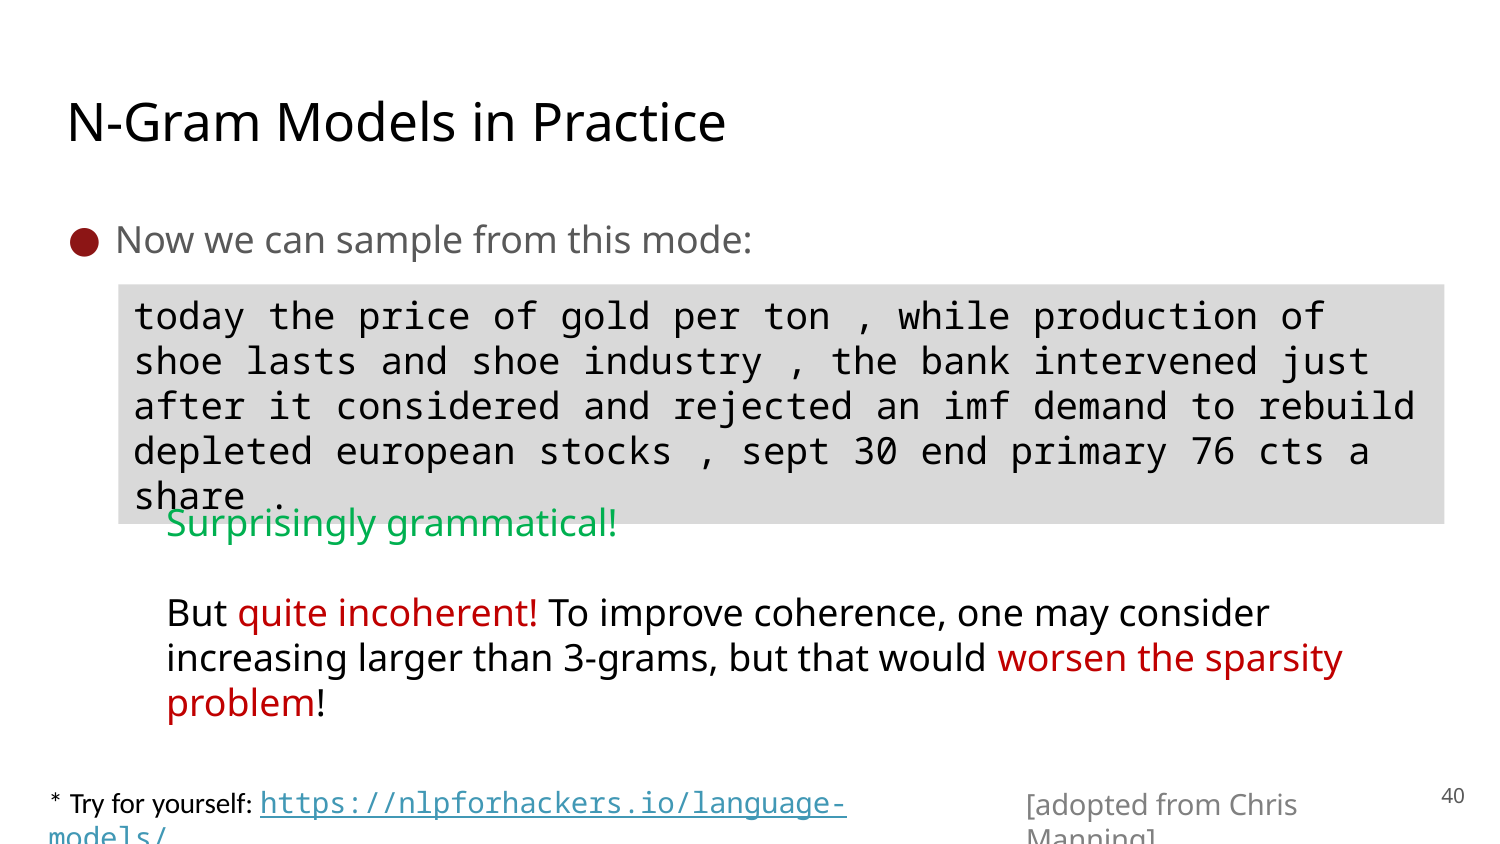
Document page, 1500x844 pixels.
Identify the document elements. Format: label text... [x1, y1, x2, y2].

text_box * Try for yourself: https://nlpforhackers.io/language-models/ [46, 782, 944, 844]
text_box [adopted from Chris Manning] [1011, 778, 1418, 844]
text_box today the price of gold per ton , while production of shoe lasts and shoe industry , the bank intervened just after it considered and rejected an imf demand to rebuild depleted european stocks , sept 30 end primary 76 cts a share . [118, 284, 1445, 524]
text_box Surprisingly grammatical! But quite incoherent! To improve coherence, one may consider increasing larger than 3-grams, but that would worsen the sparsity problem! [151, 491, 1385, 731]
slide_number 40 [1389, 764, 1480, 830]
list Now we can sample from this mode: [51, 189, 1449, 750]
title N-Gram Models in Practice [51, 72, 1449, 167]
